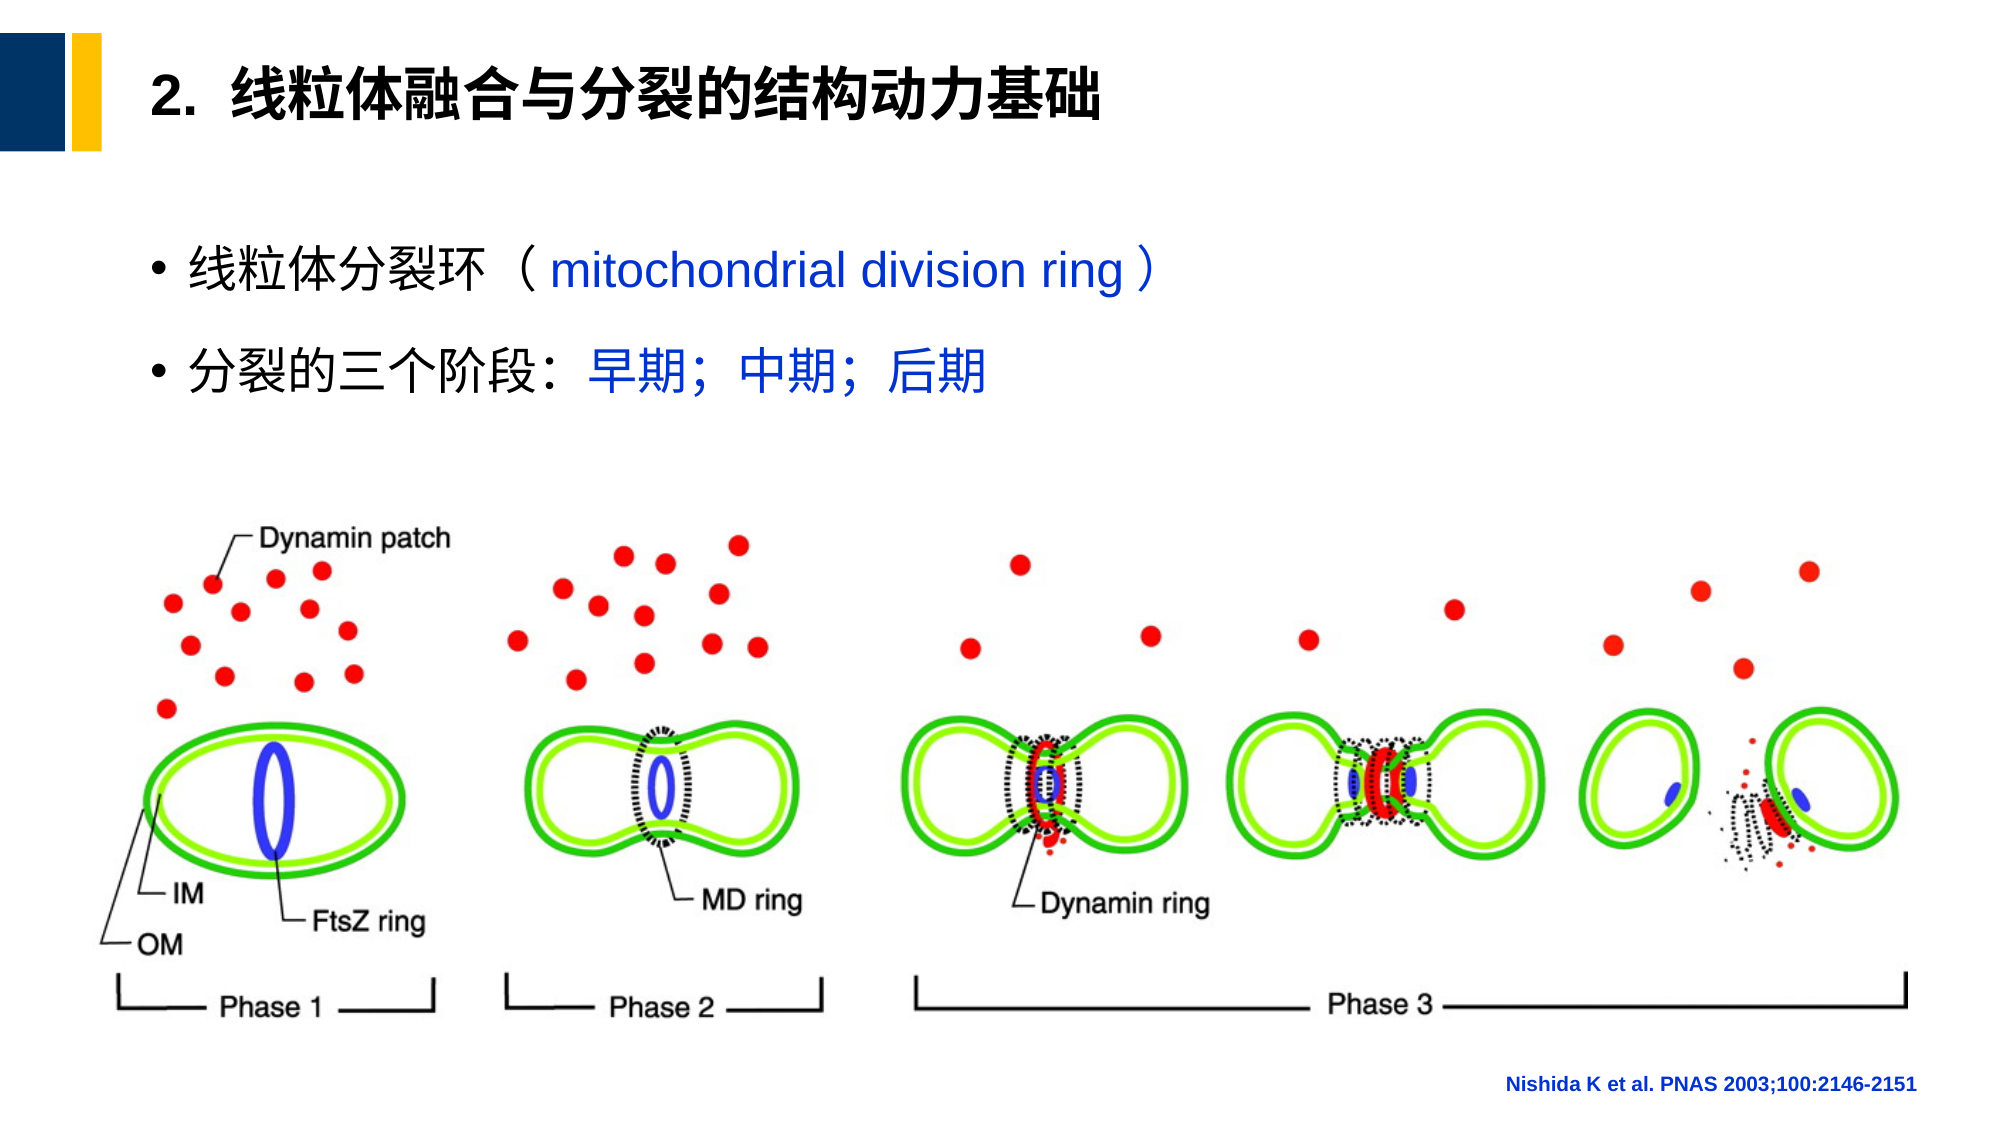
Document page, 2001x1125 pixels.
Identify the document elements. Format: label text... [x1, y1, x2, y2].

text_box Nishida K et al. PNAS 2003;100:2146-2151 [1208, 1070, 1918, 1113]
title 2. 线粒体融合与分裂的结构动力基础 [135, 33, 1950, 152]
picture [92, 518, 1908, 1023]
list 线粒体分裂环（mitochondrial division ring） 分裂的三个阶段：早期；中期；后期 [135, 200, 1950, 1092]
